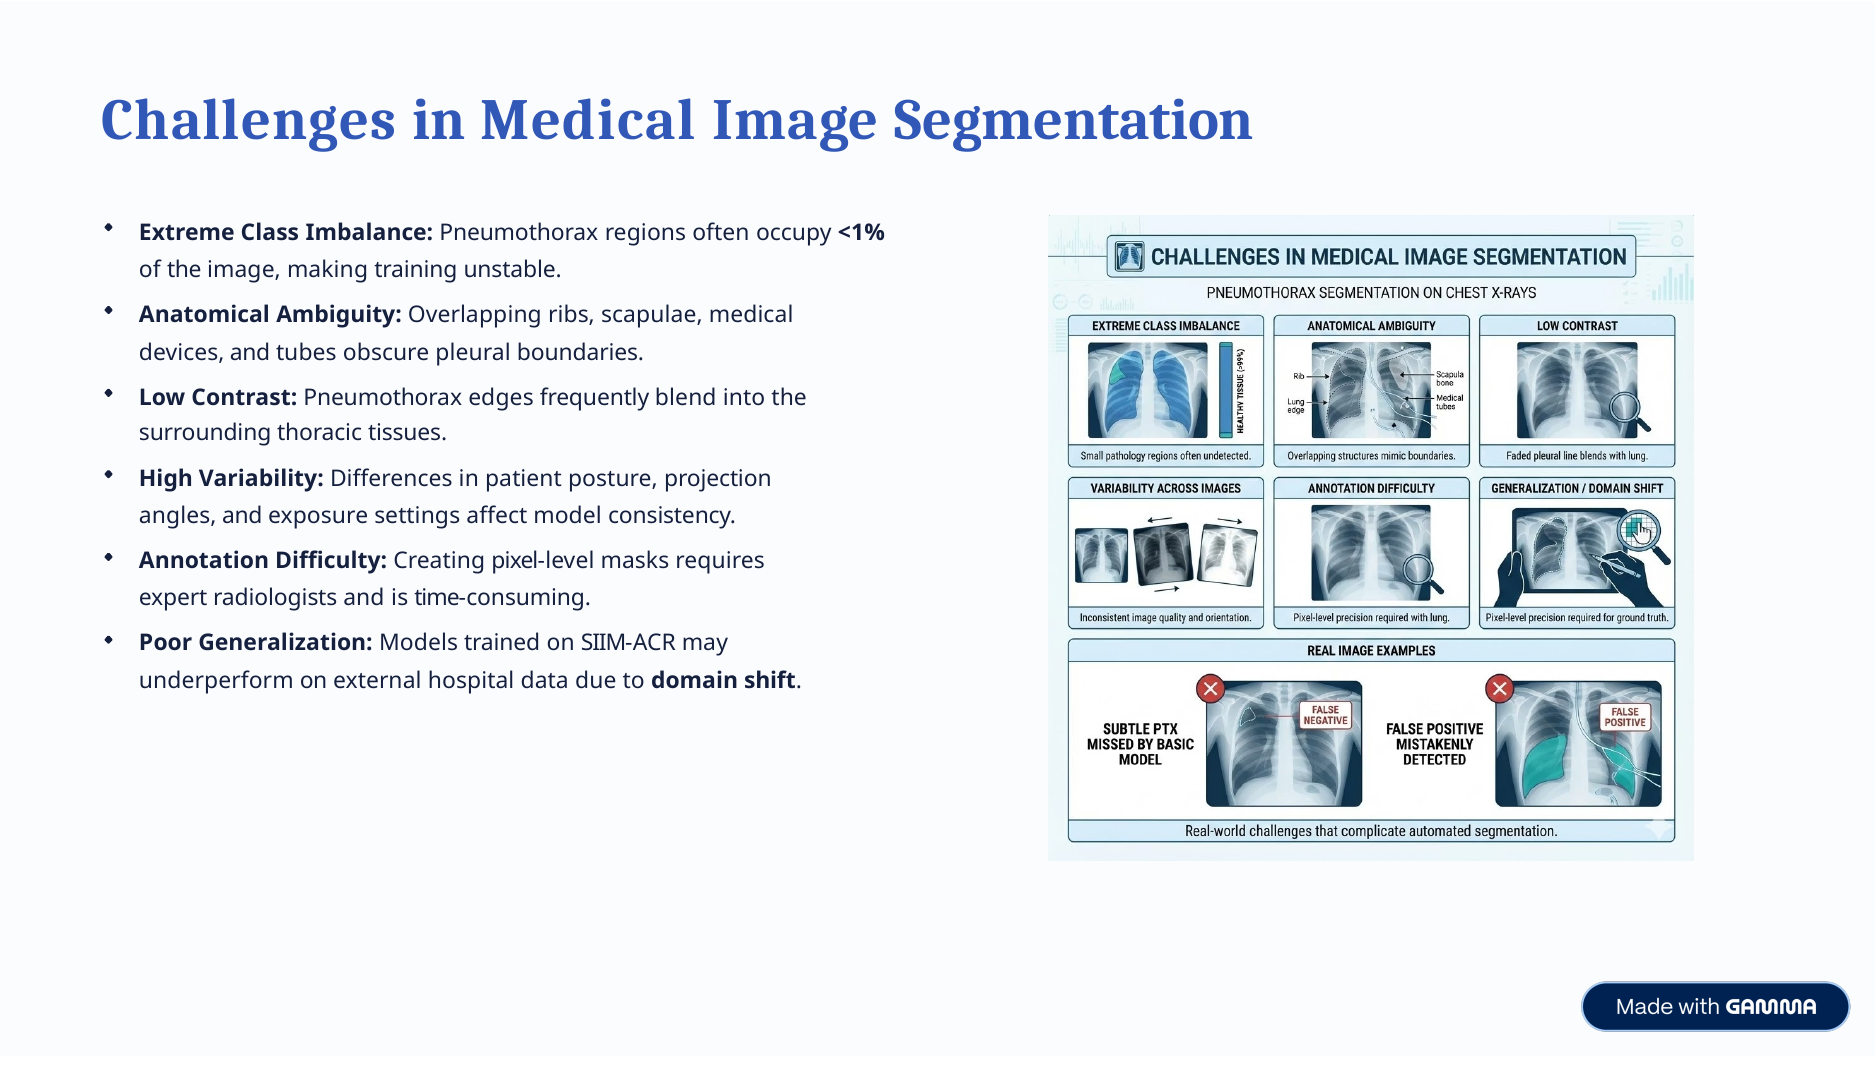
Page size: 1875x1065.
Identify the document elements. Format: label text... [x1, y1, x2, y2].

picture [1571, 971, 1860, 1041]
list Extreme Class Imbalance: Pneumothorax regions often occupy <1% of the image, making training unstable. Anatomical Ambiguity: Overlapping ribs, scapulae, medical devices, and tubes obscure pleural boundaries. Low Contrast: Pneumothorax edges frequently blend into the surrounding thoracic tissues. High Variability: Differences in patient posture, projection angles, and exposure settings affect model consistency. Annotation Difficulty: Creating pixel-level masks requires expert radiologists and is time-consuming. Poor Generalization: Models trained on SIIM-ACR may underperform on external hospital data due to domain shift. [99, 205, 905, 811]
title Challenges in Medical Image Segmentation [99, 78, 1776, 259]
picture [1048, 213, 1694, 862]
